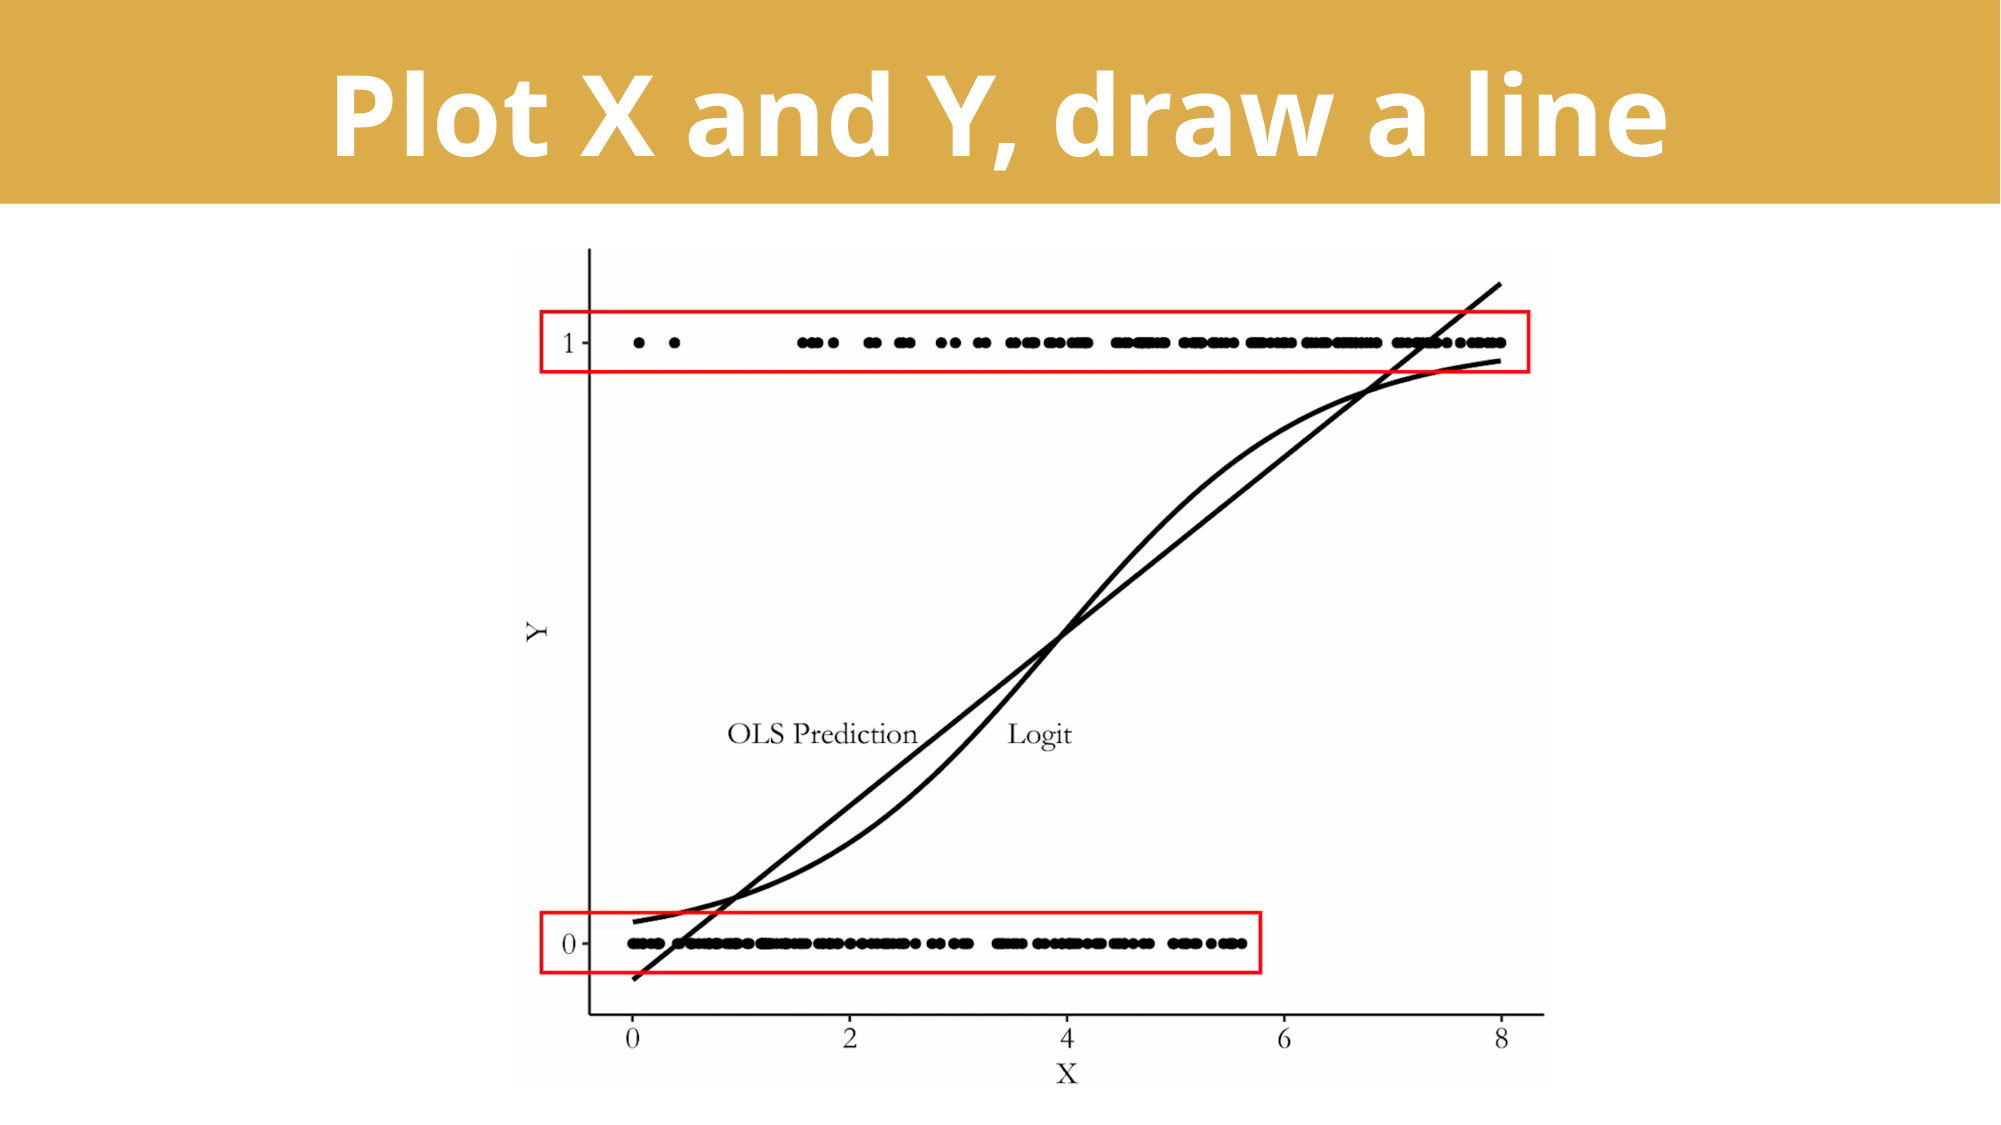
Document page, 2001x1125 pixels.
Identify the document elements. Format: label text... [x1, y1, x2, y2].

title Plot X and Y, draw a line [0, 0, 2000, 187]
picture [511, 241, 1554, 1091]
